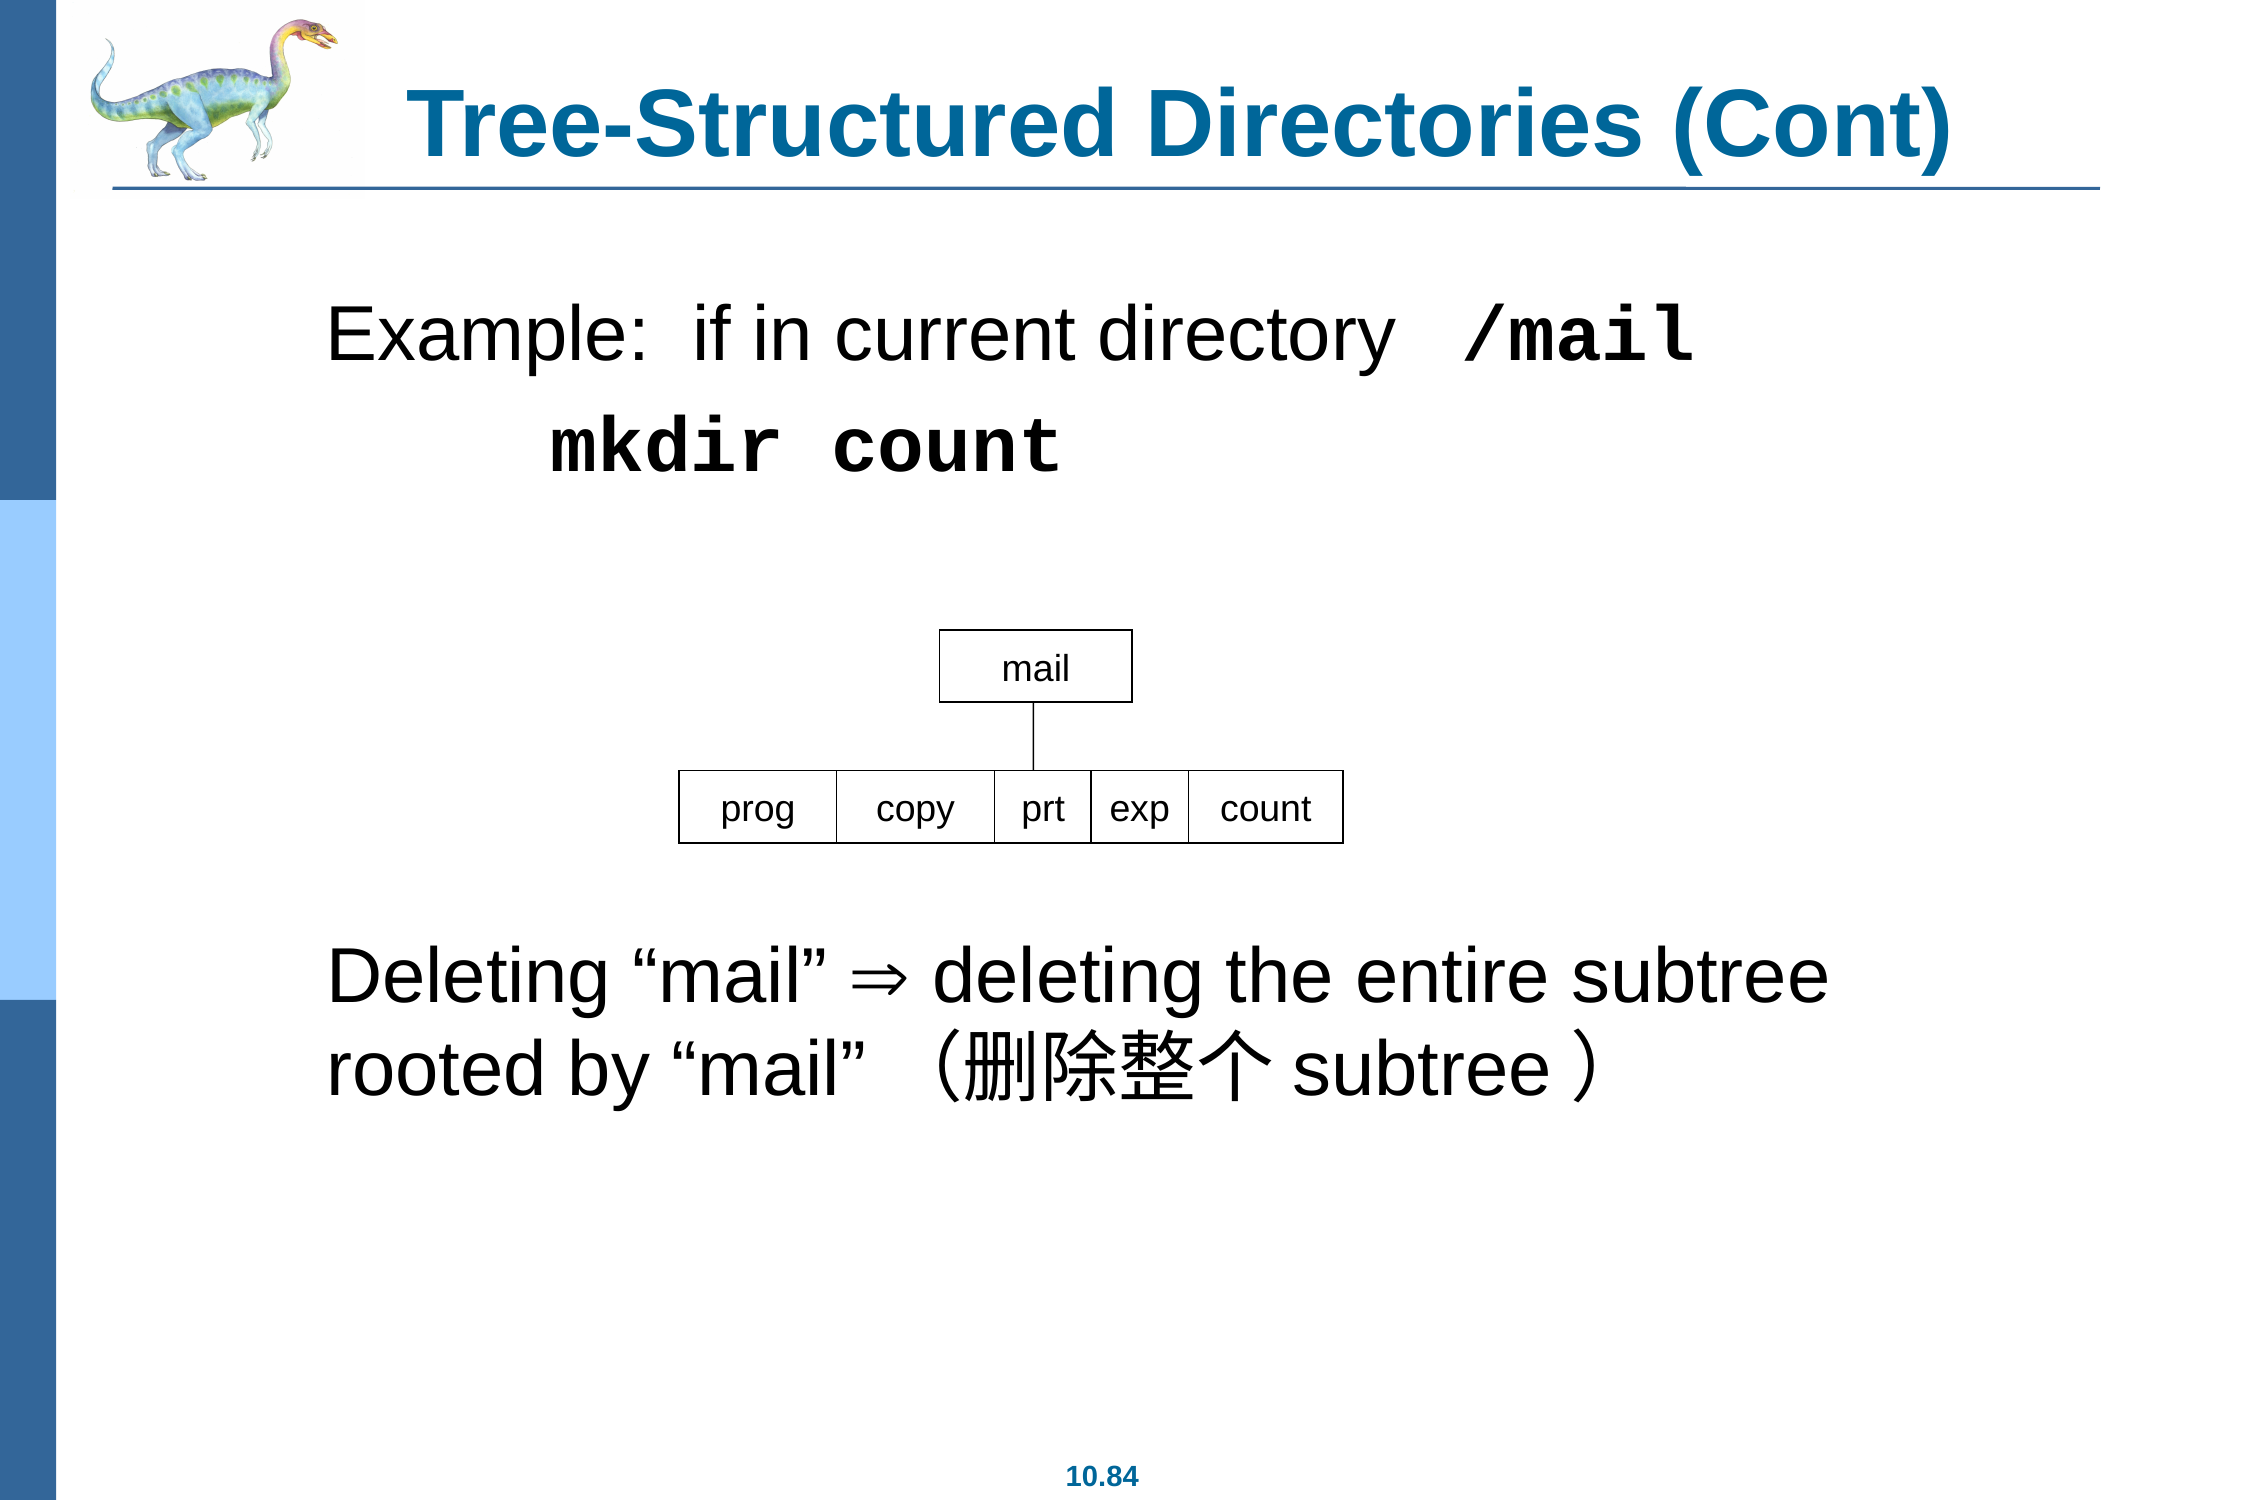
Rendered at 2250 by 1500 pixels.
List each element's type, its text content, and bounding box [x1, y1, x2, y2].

picture [70, 0, 365, 199]
text_box Deleting “mail”  deleting the entire subtree rooted by “mail”（删除整个subtree） [311, 916, 1936, 1285]
text_box count [1188, 770, 1343, 843]
text_box copy [836, 770, 994, 843]
title Tree-Structured Directories (Cont) [280, 60, 2081, 187]
text_box prog [679, 770, 836, 843]
text_box exp [1090, 770, 1188, 843]
text_box mail [939, 629, 1132, 703]
list Example: if in current directory /mail mkdir count [304, 282, 1917, 937]
text_box prt [994, 770, 1090, 843]
